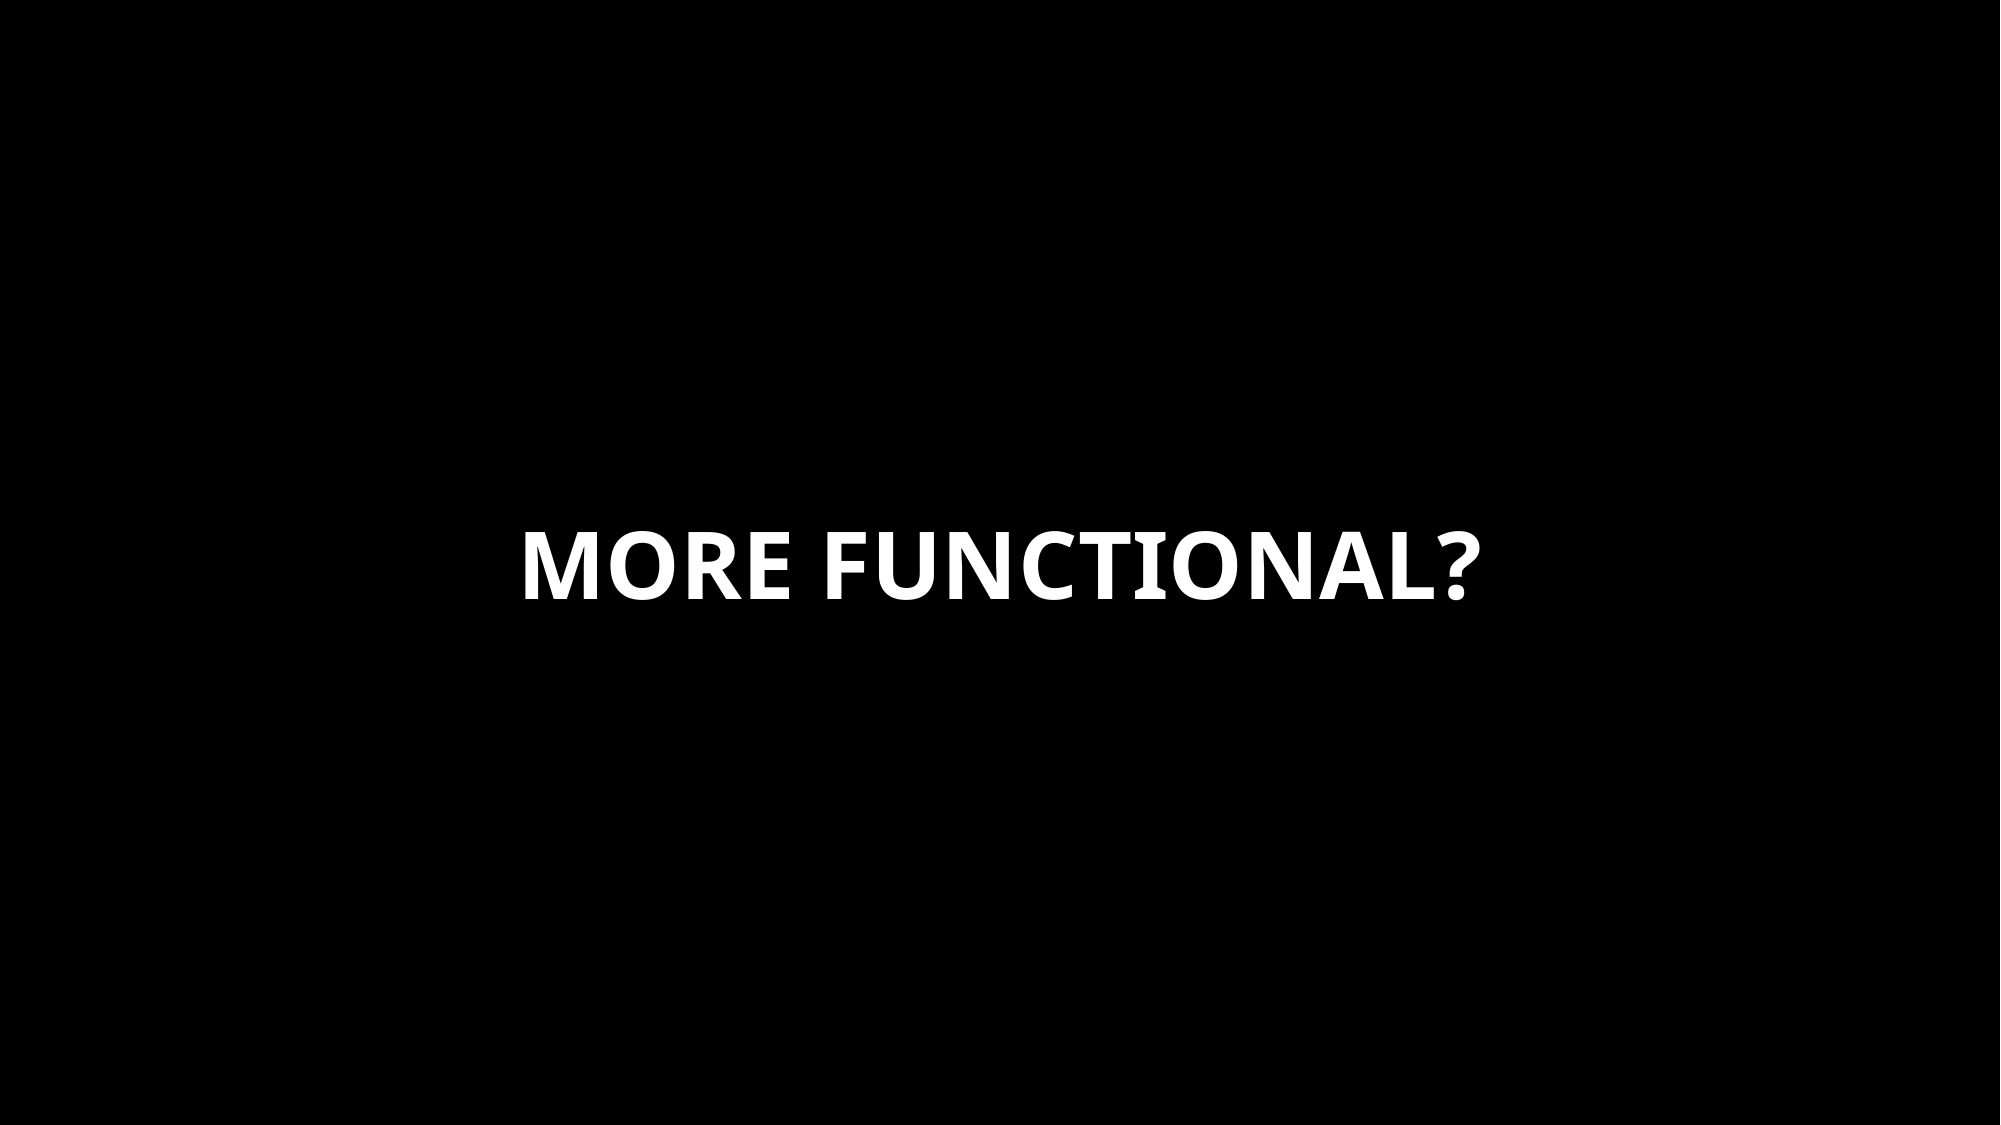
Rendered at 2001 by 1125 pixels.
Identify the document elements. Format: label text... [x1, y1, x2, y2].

text_box More functional? [381, 498, 1619, 626]
